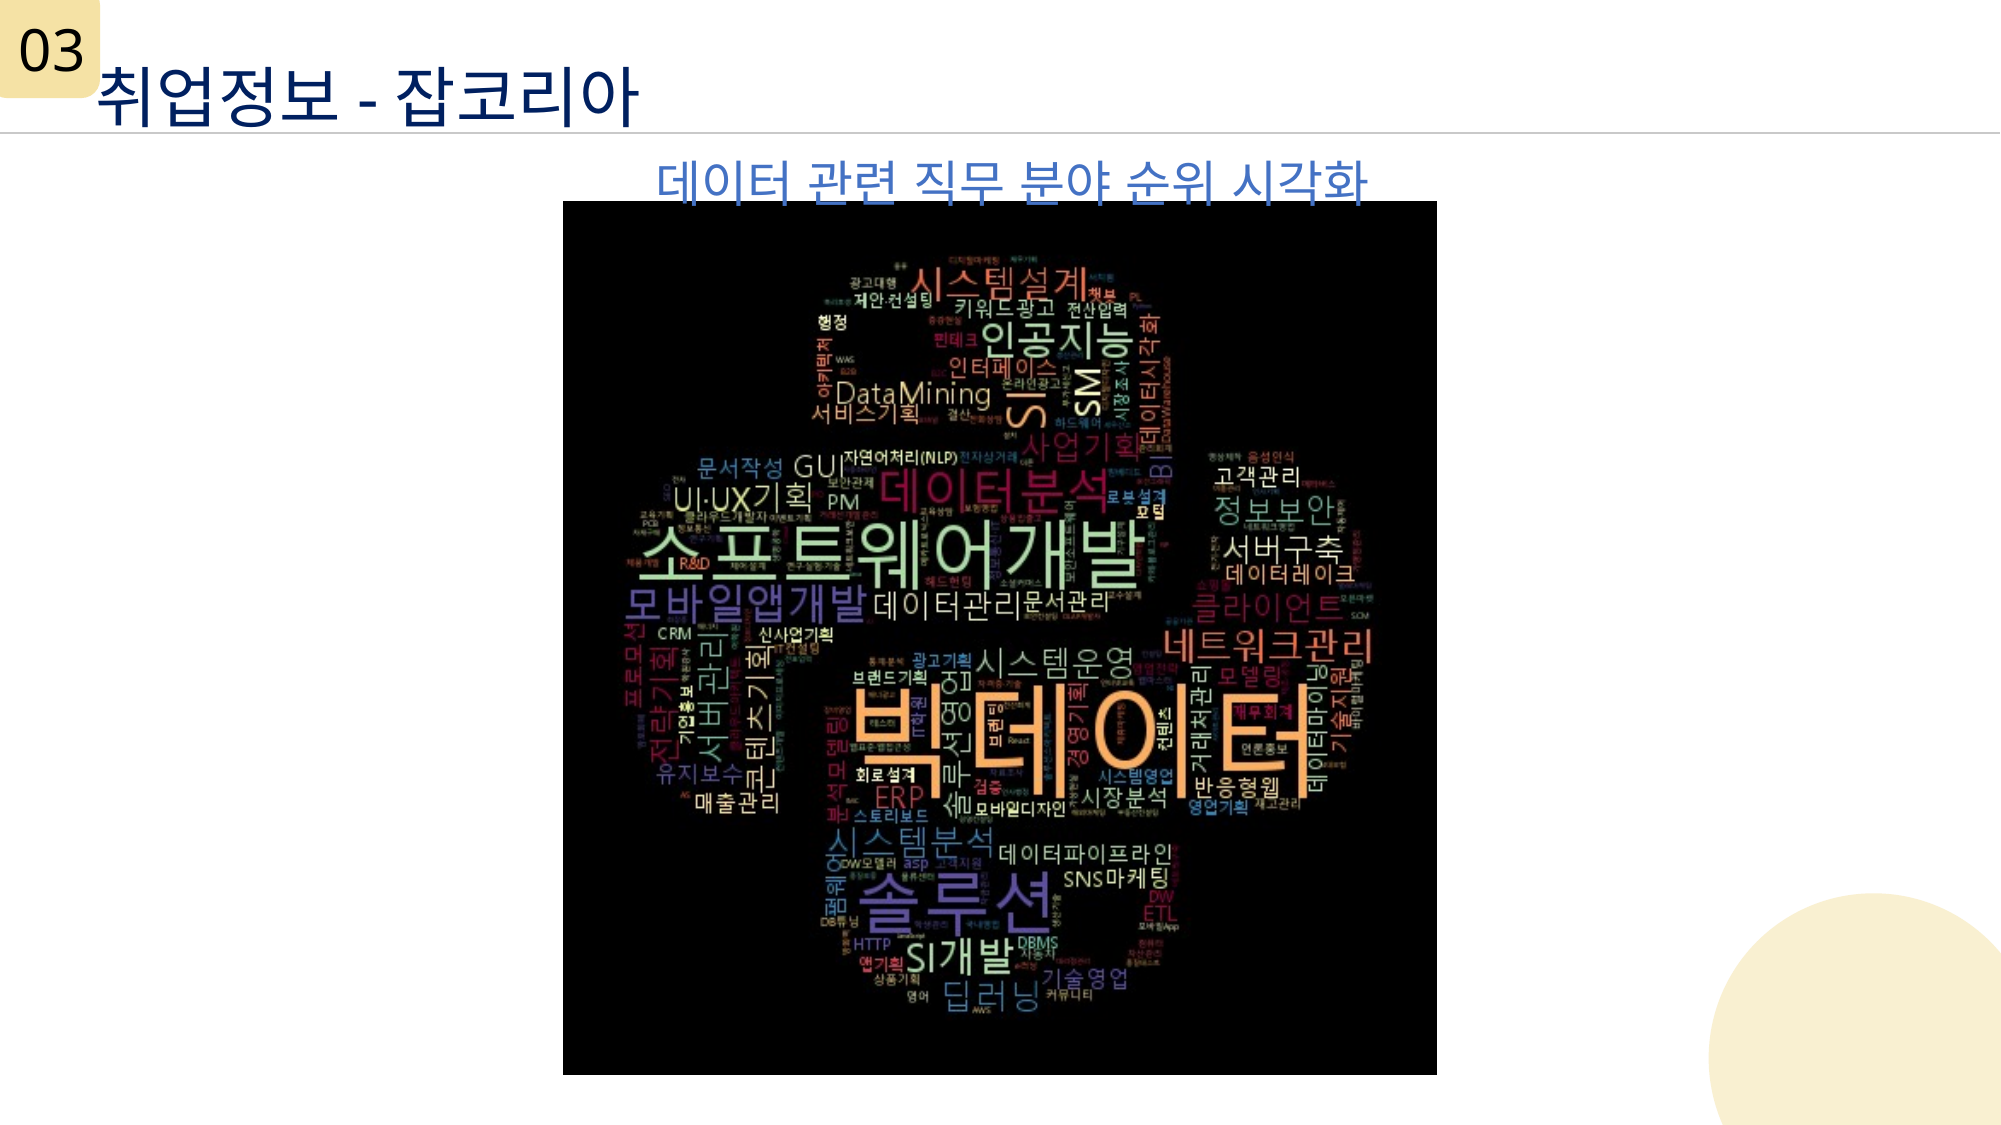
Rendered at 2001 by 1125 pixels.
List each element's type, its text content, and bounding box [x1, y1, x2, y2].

picture [563, 201, 1437, 1075]
text_box 취업정보-잡코리아 [80, 48, 656, 144]
text_box 데이터 관련 직무 분야 순위 시각화 [640, 144, 1385, 201]
text_box 03 [4, 5, 101, 91]
